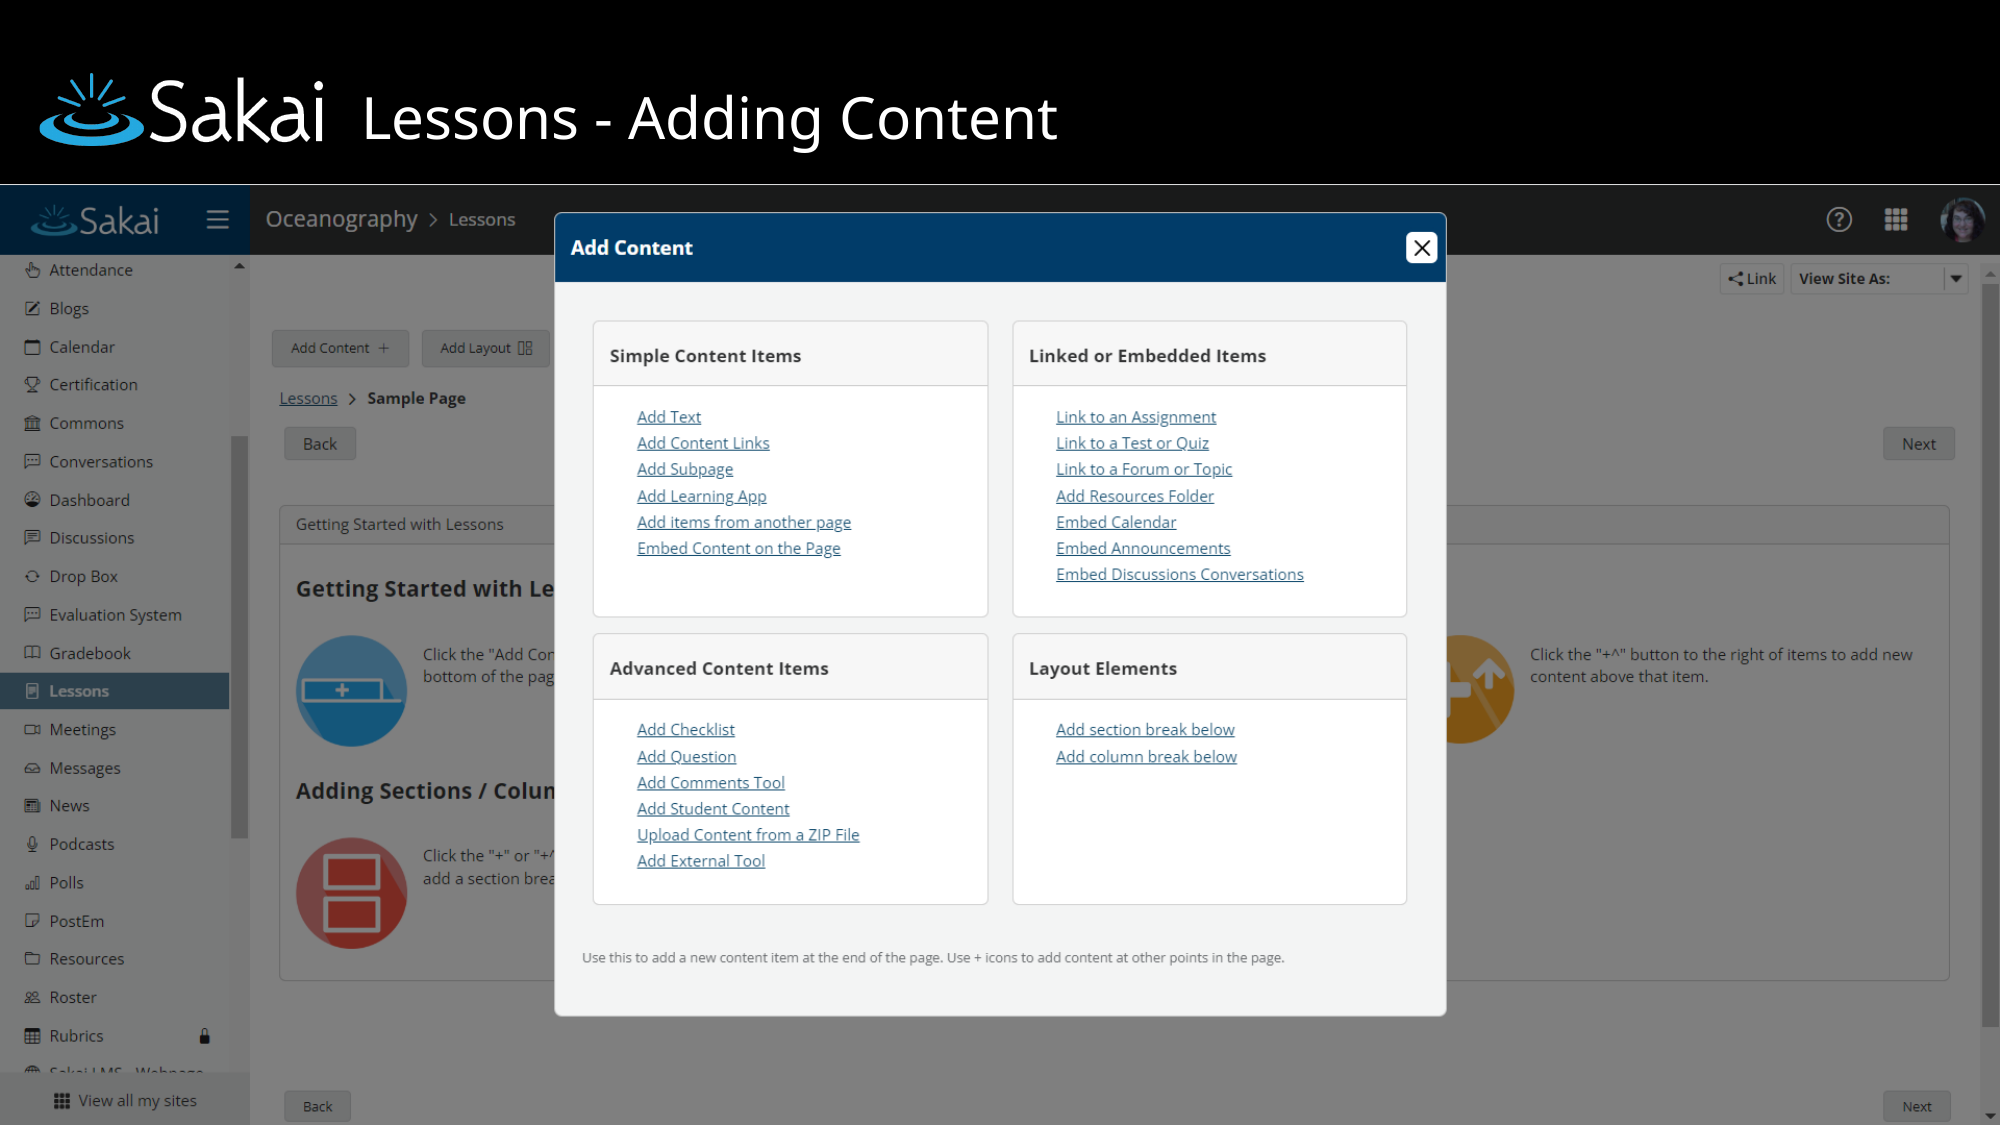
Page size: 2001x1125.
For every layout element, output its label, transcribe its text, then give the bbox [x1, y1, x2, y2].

picture [39, 73, 328, 146]
picture [0, 184, 2000, 1125]
title Lessons - Adding Content [346, 73, 1842, 168]
